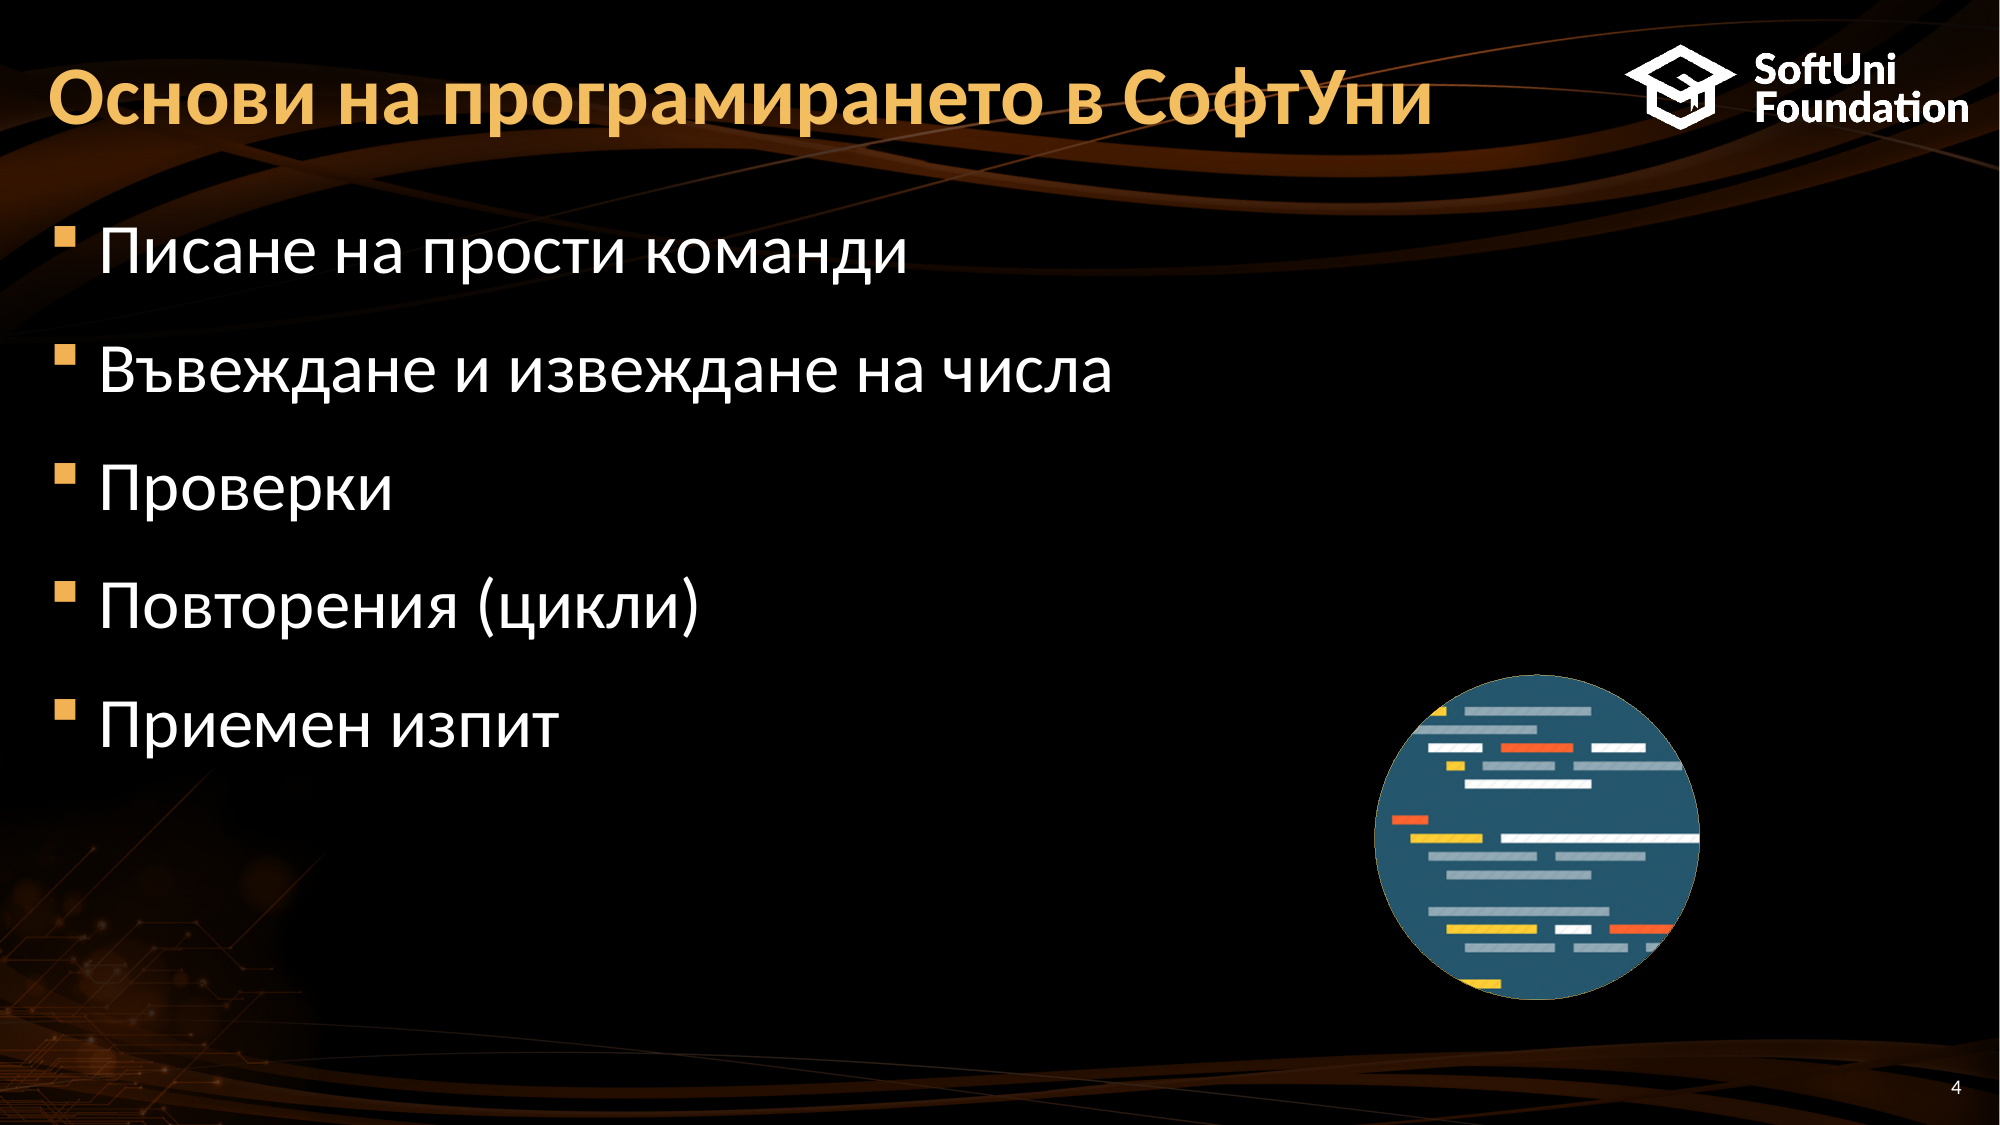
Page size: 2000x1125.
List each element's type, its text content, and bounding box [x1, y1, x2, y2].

picture [0, 0, 2000, 1125]
title Основи на програмирането в СофтУни [30, 6, 1602, 189]
list Писане на прости команди Въвеждане и извеждане на числа Проверки Повторения (цикли) Приемен изпит [31, 188, 1968, 1103]
